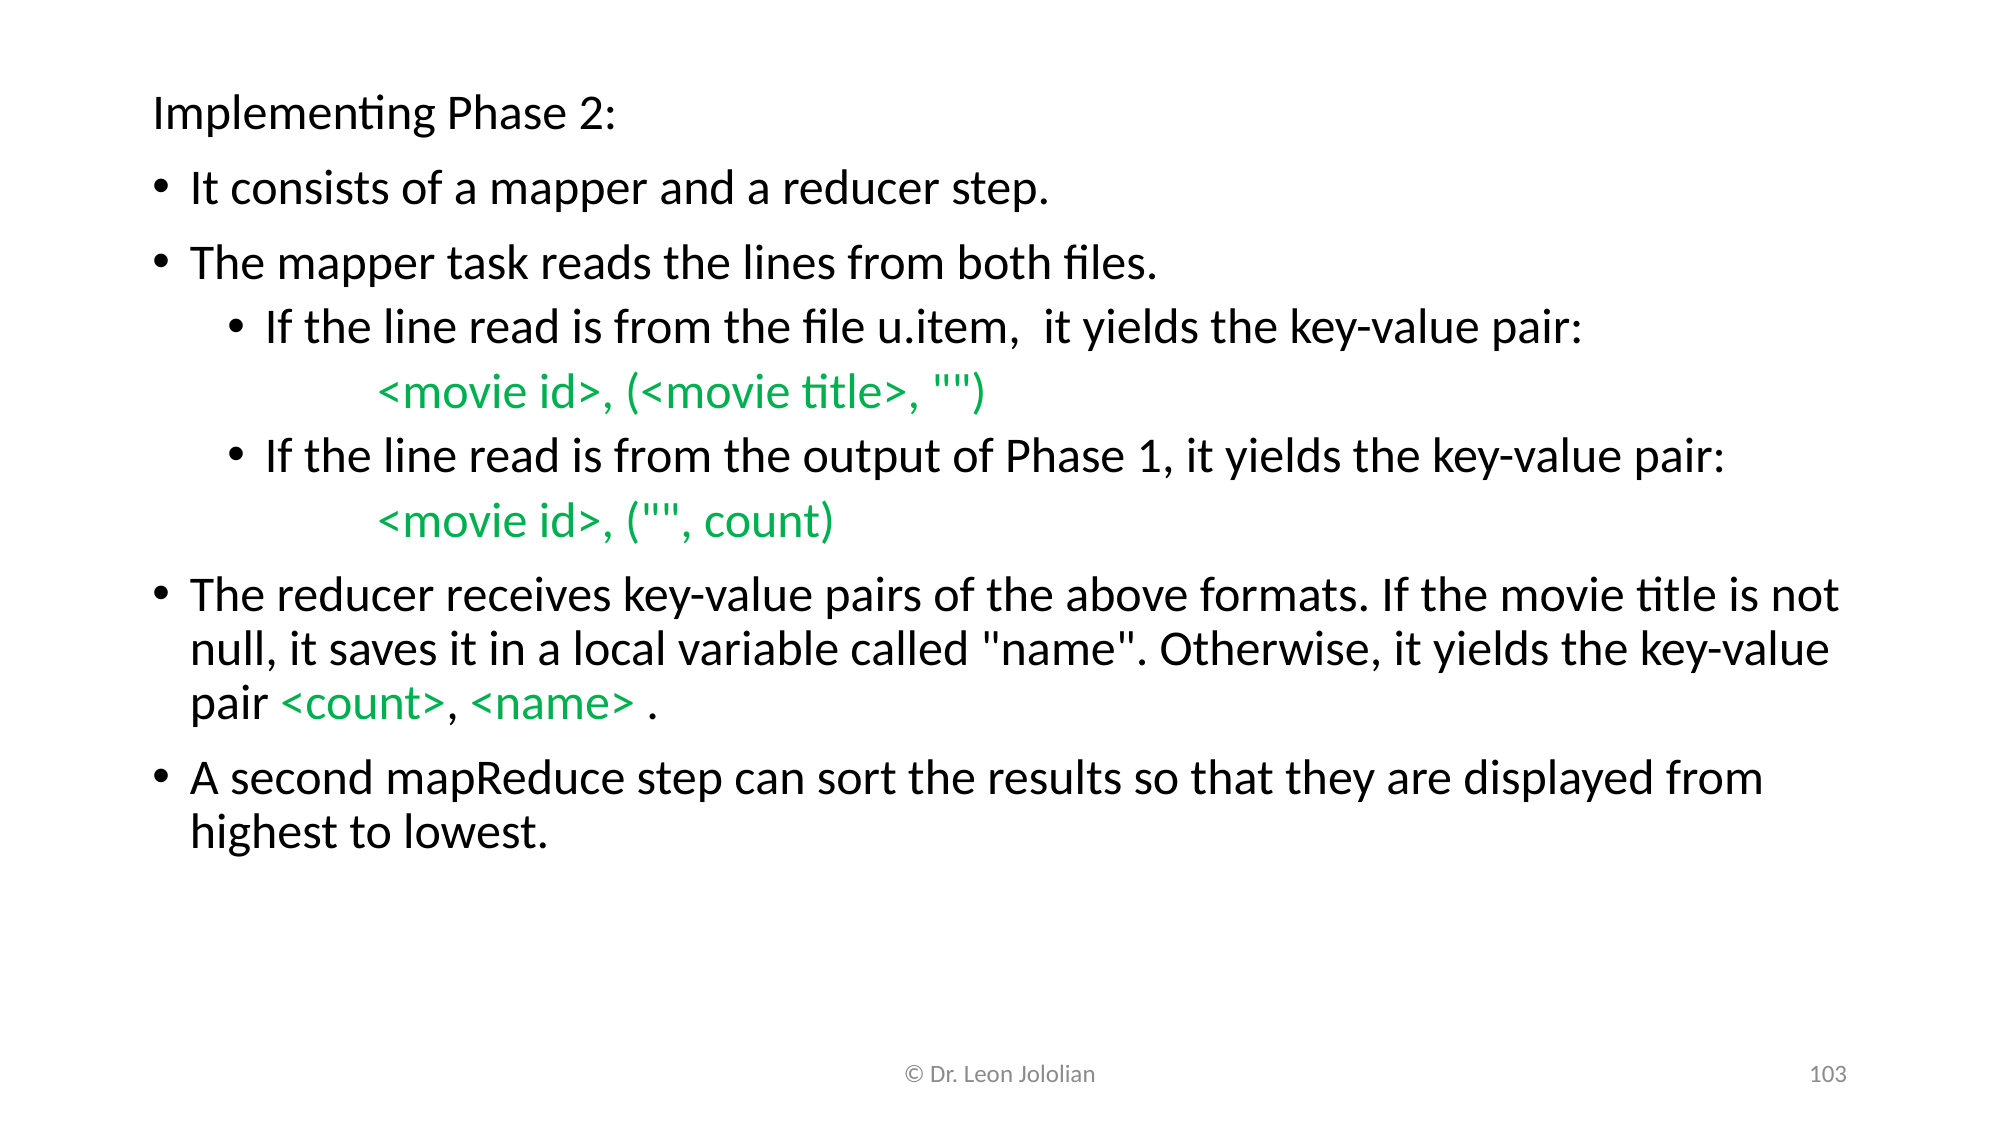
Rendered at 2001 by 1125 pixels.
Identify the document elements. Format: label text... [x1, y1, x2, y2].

list Implementing Phase 2: It consists of a mapper and a reducer step. The mapper task reads the lines from both files. If the line read is from the file u.item, it yields the key-value pair: <movie id>, (<movie title>, "") If the line read is from the output of Phase 1, it yields the key-value pair: <movie id>, ("", count) The reducer receives key-value pairs of the above formats. If the movie title is not null, it saves it in a local variable called "name". Otherwise, it yields the key-value pair <count>, <name> . A second mapReduce step can sort the results so that they are displayed from highest to lowest. [137, 79, 1863, 1043]
footer © Dr. Leon Jololian [662, 1042, 1338, 1103]
slide_number 103 [1412, 1042, 1863, 1103]
